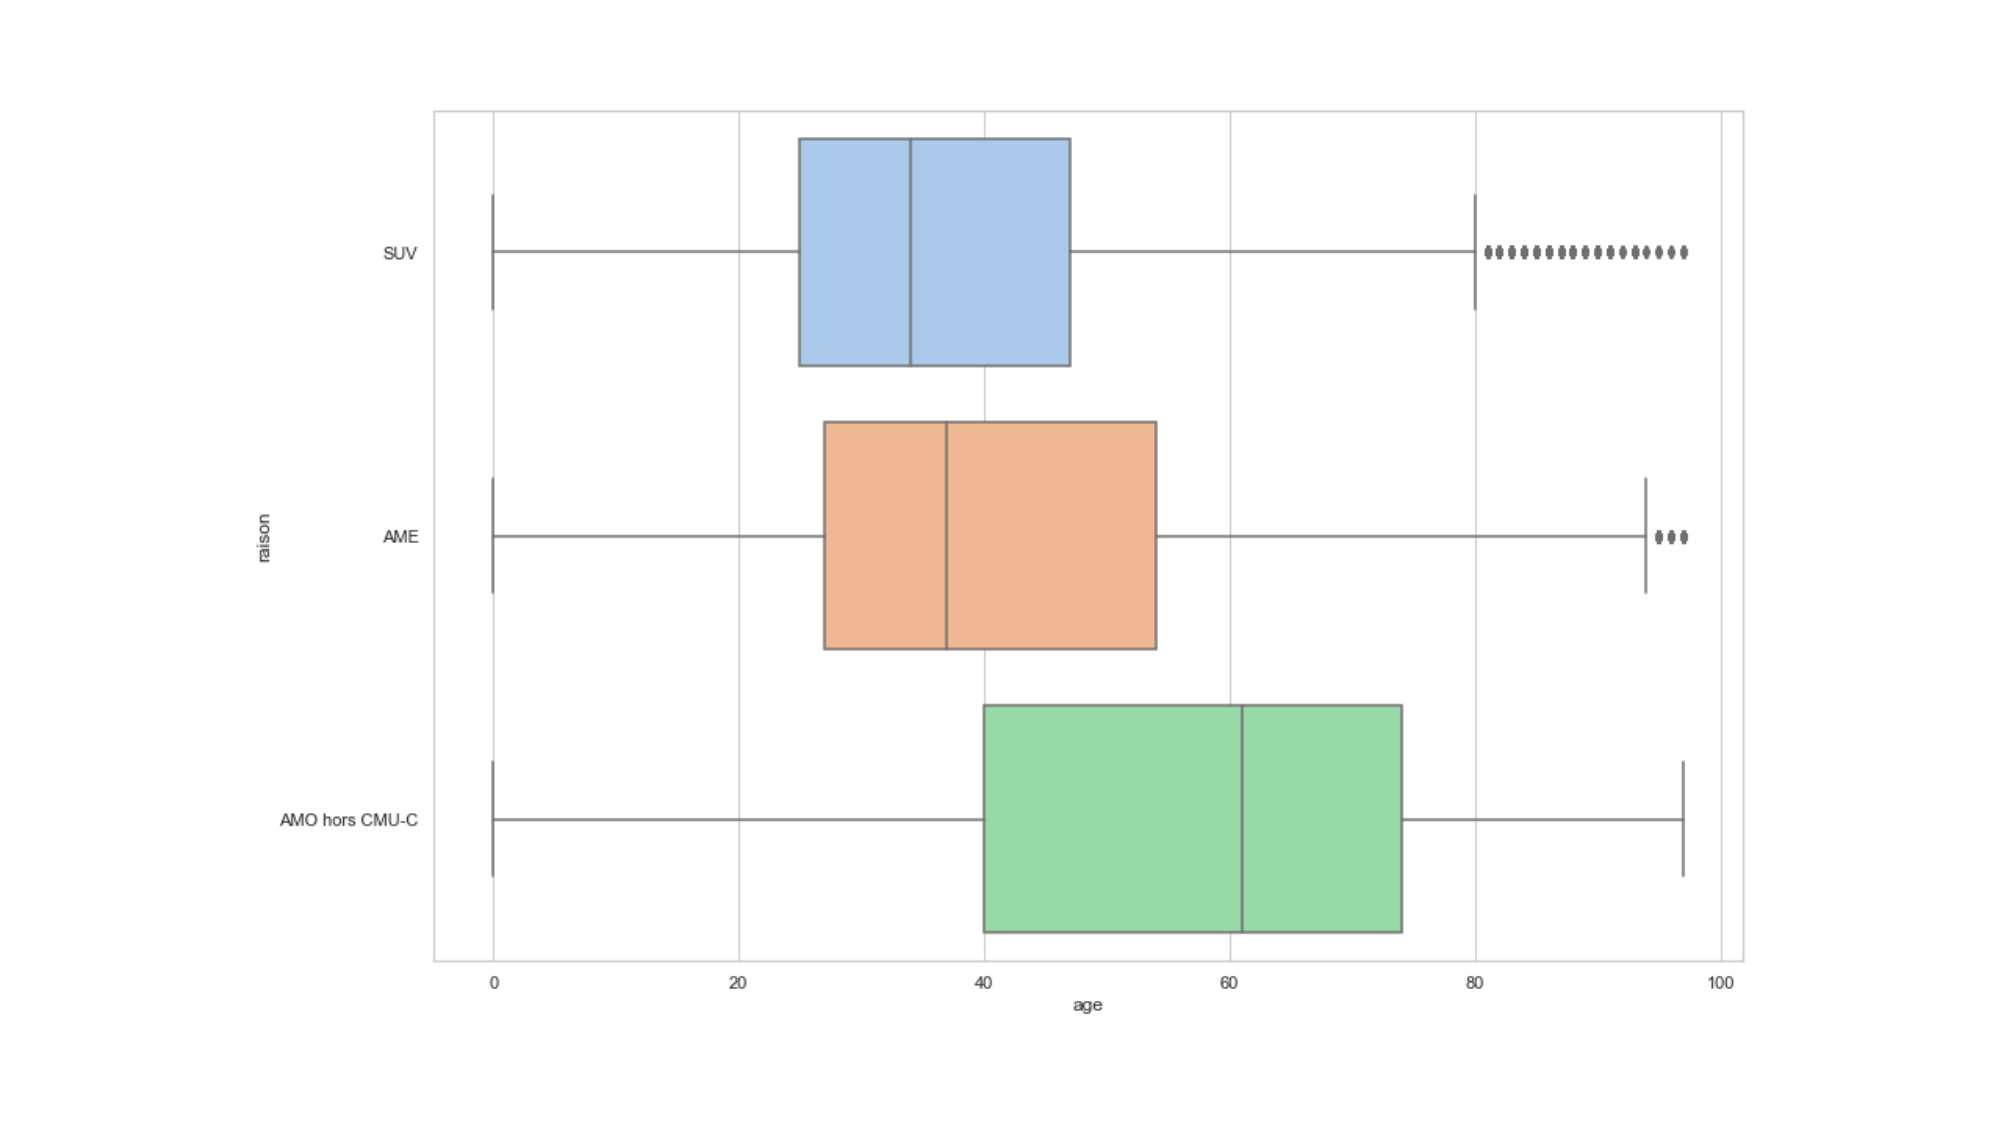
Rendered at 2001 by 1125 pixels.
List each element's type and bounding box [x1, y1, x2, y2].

picture [246, 100, 1754, 1025]
